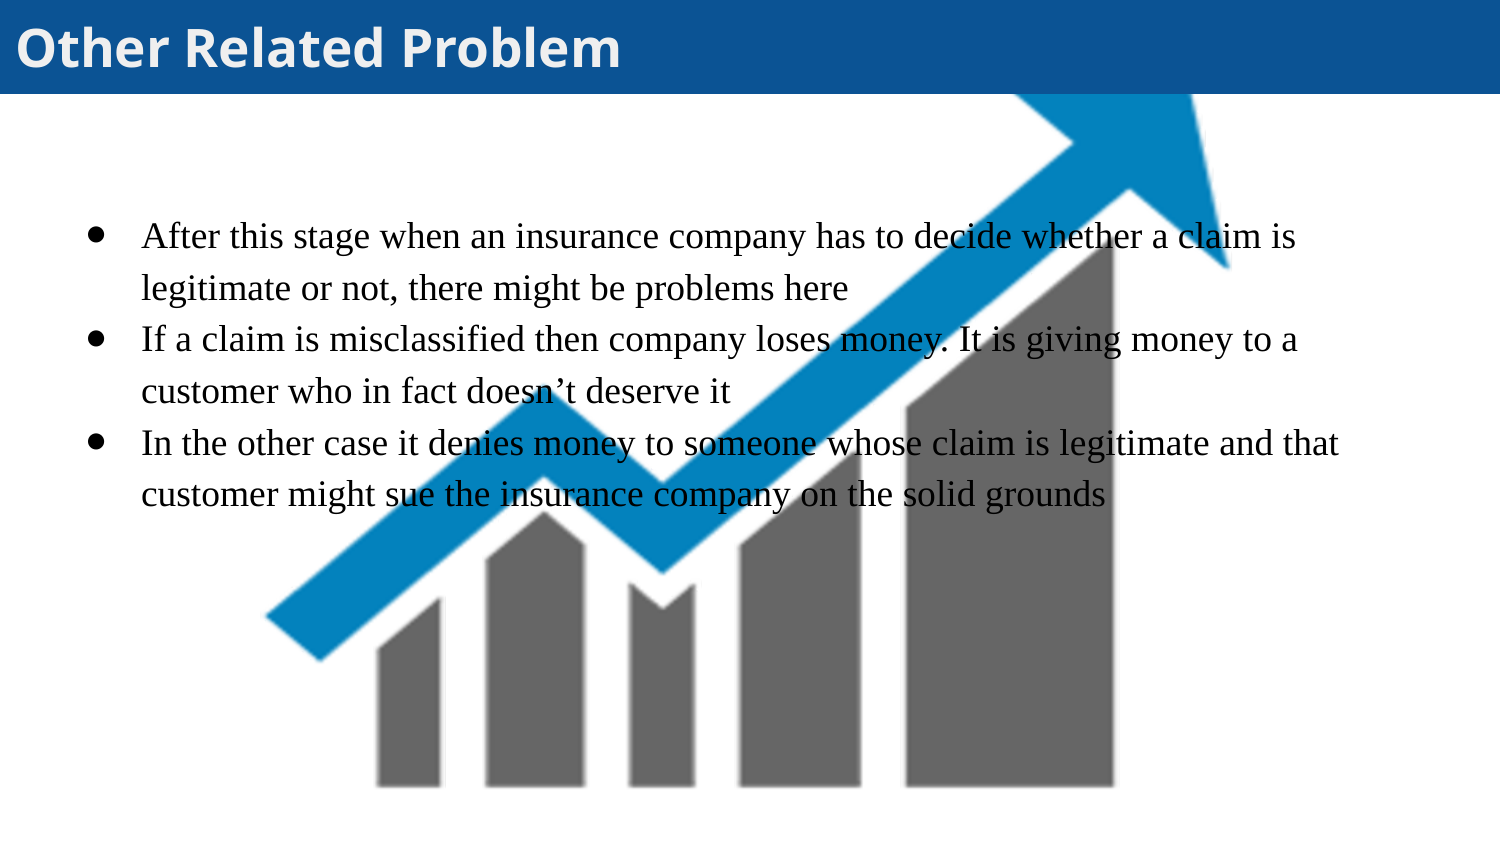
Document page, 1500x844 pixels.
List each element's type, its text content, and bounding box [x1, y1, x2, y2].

picture [0, 94, 1500, 844]
list After this stage when an insurance company has to decide whether a claim is legitimate or not, there might be problems here If a claim is misclassified then company loses money. It is giving money to a customer who in fact doesn’t deserve it In the other case it denies money to someone whose claim is legitimate and that customer might sue the insurance company on the solid grounds [51, 189, 1449, 750]
title Other Related Problem [0, 0, 1500, 94]
